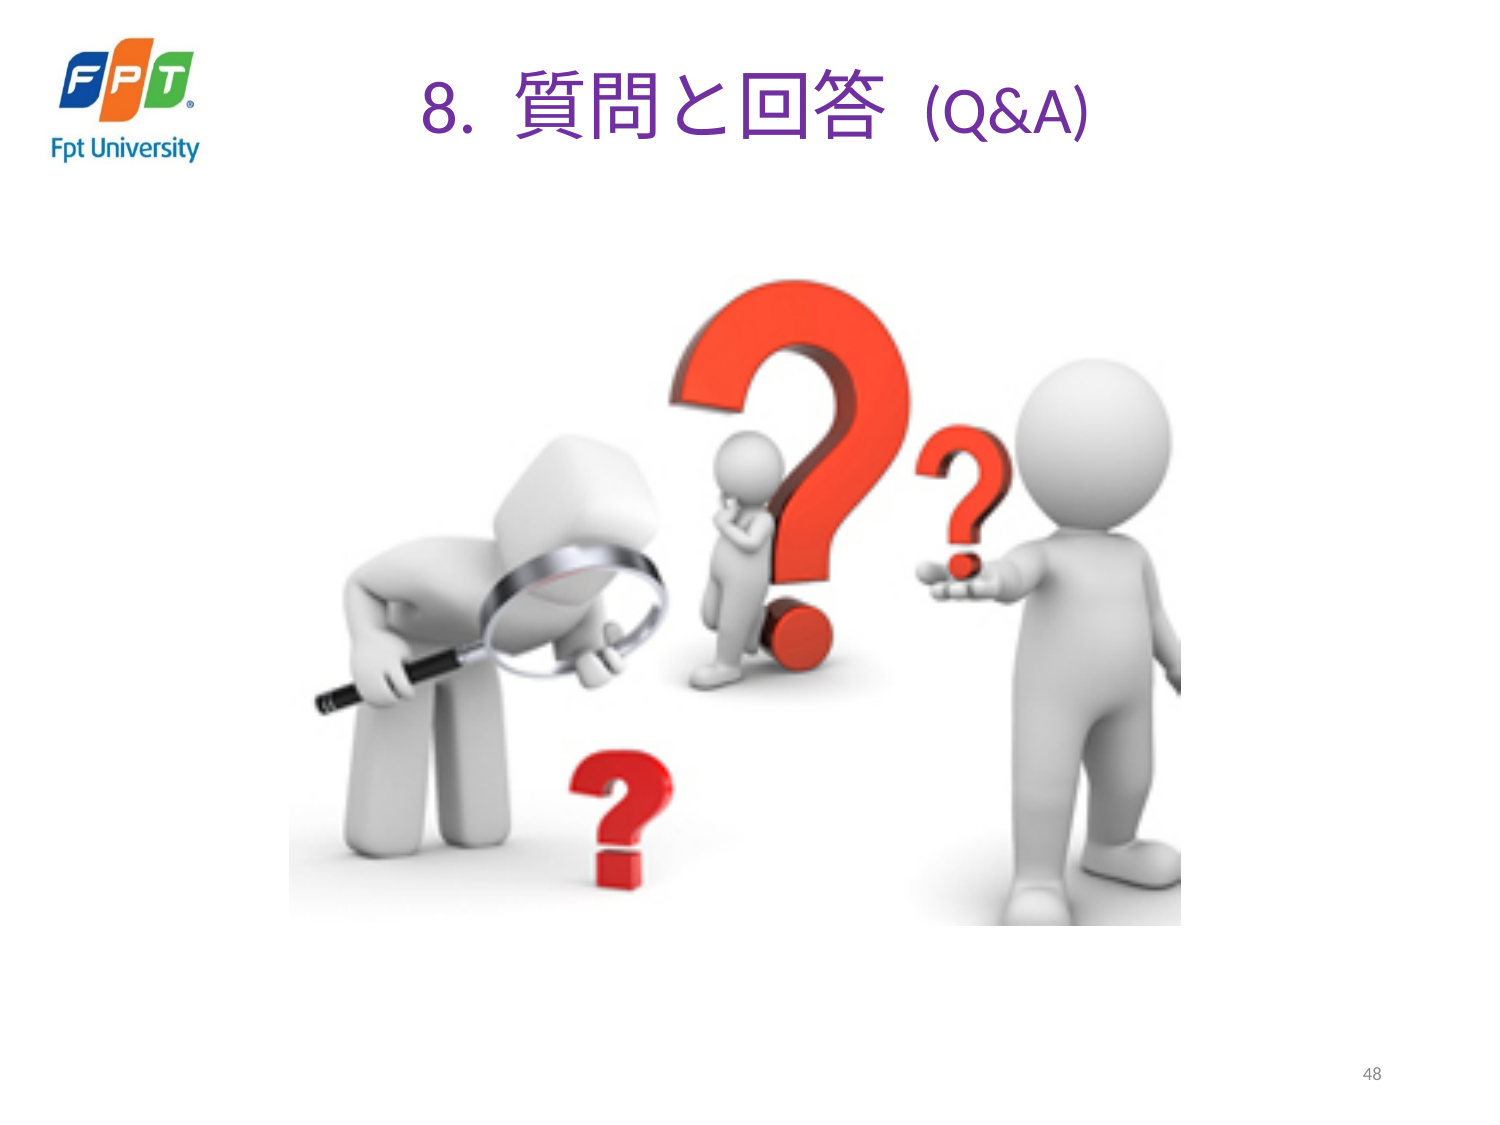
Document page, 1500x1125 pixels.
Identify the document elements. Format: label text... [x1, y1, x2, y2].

picture [289, 274, 1181, 926]
picture [2, 0, 248, 191]
text_box 8. 質問と回答 (Q&A) [248, 51, 1303, 156]
slide_number 48 [1059, 1042, 1397, 1103]
